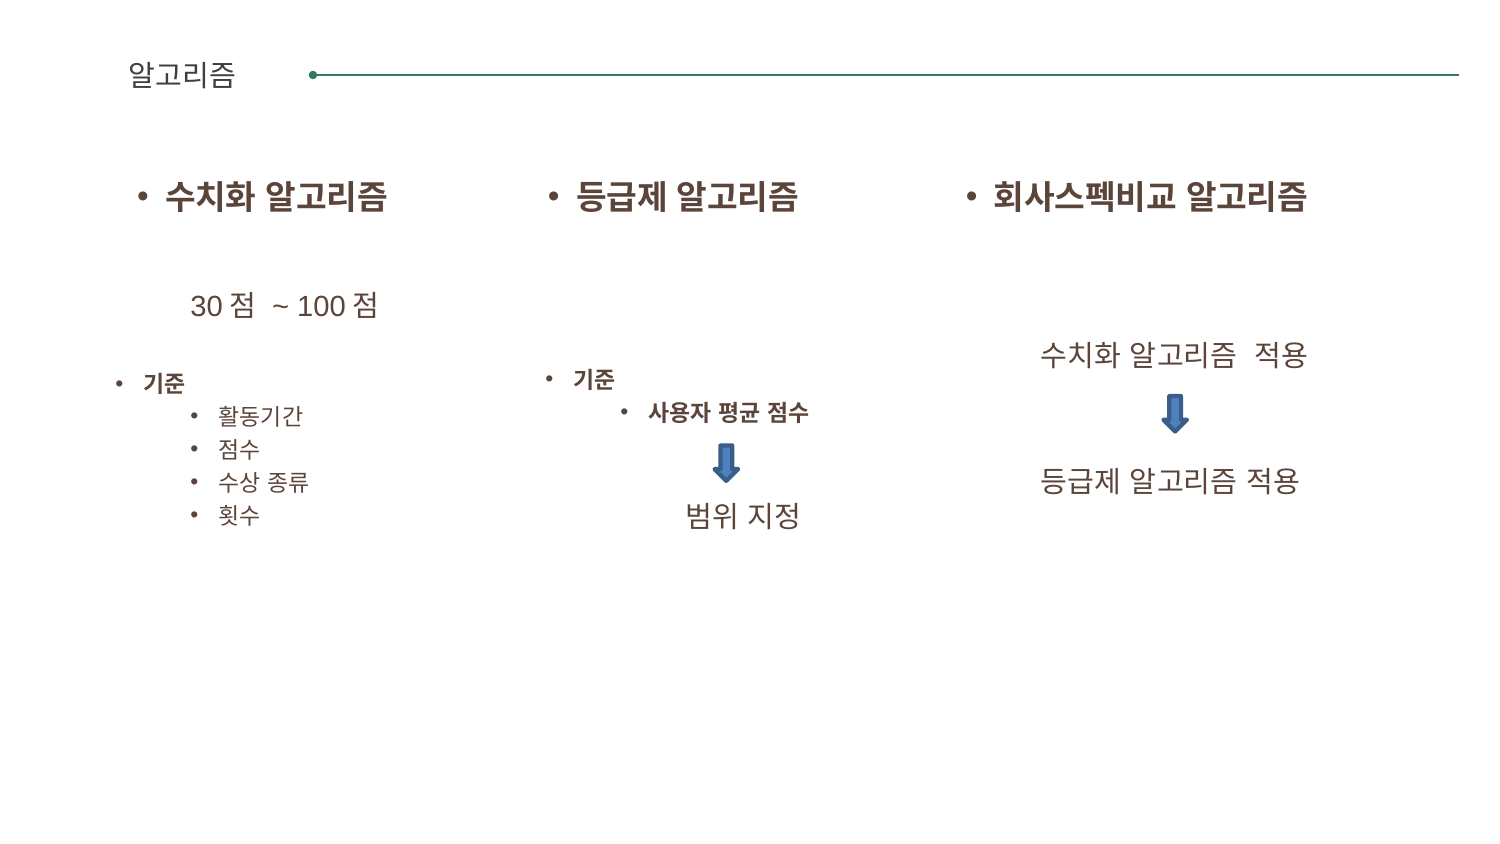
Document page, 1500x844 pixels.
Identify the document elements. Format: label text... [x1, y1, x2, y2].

text_box [714, 445, 739, 481]
text_box 30점 ~ 100점 기준 활동기간 점수 수상 종류 횟수 [100, 272, 396, 579]
text_box [1163, 396, 1188, 432]
text_box 수치화 알고리즘 [122, 125, 430, 257]
text_box 회사스펙비교 알고리즘 [950, 125, 1353, 257]
text_box 기준 사용자 평균 점수 범위 지정 [530, 352, 845, 583]
text_box 수치화 알고리즘 적용 등급제 알고리즘 적용 [950, 323, 1376, 506]
text_box 등급제 알고리즘 [532, 125, 847, 257]
text_box 알고리즘 [29, 49, 337, 100]
